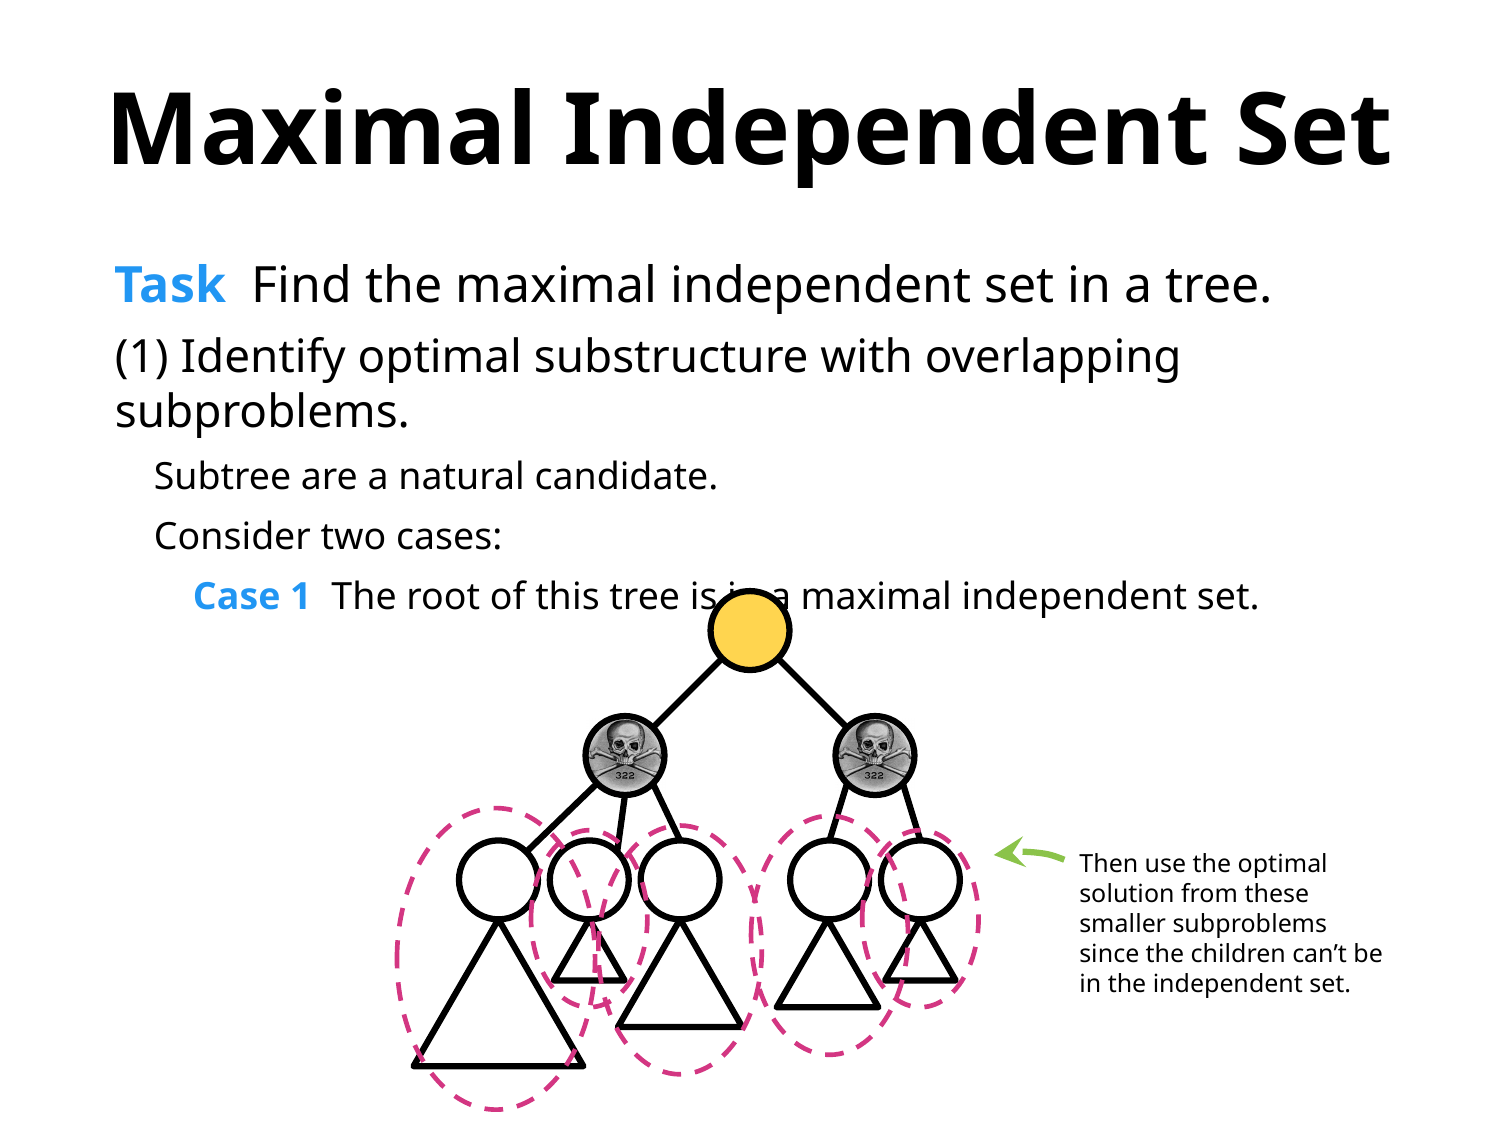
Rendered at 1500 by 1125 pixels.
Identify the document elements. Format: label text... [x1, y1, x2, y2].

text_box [777, 658, 848, 728]
picture [585, 717, 666, 794]
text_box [652, 658, 723, 728]
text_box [902, 783, 921, 841]
text_box Then use the optimal solution from these smaller subproblems since the children can’t be in the independent set. [1064, 832, 1400, 1010]
text_box [396, 808, 590, 1110]
text_box [598, 825, 758, 1075]
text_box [829, 783, 848, 841]
subtitle Maximal Independent Set [0, 50, 1500, 237]
subtitle Task Find the maximal independent set in a tree. (1) Identify optimal substructure with overlapping subproblems. Subtree are a natural candidate. Consider two cases: Case 1 The root of this tree is in a maximal independent set. [99, 236, 1400, 1125]
text_box [531, 832, 622, 1008]
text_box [652, 783, 681, 841]
picture [835, 717, 915, 794]
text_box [616, 794, 626, 853]
text_box [751, 816, 896, 1055]
text_box [993, 841, 1064, 862]
text_box [413, 1056, 426, 1067]
text_box [862, 830, 979, 1008]
text_box [710, 591, 790, 671]
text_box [526, 783, 598, 853]
text_box [566, 1051, 584, 1067]
